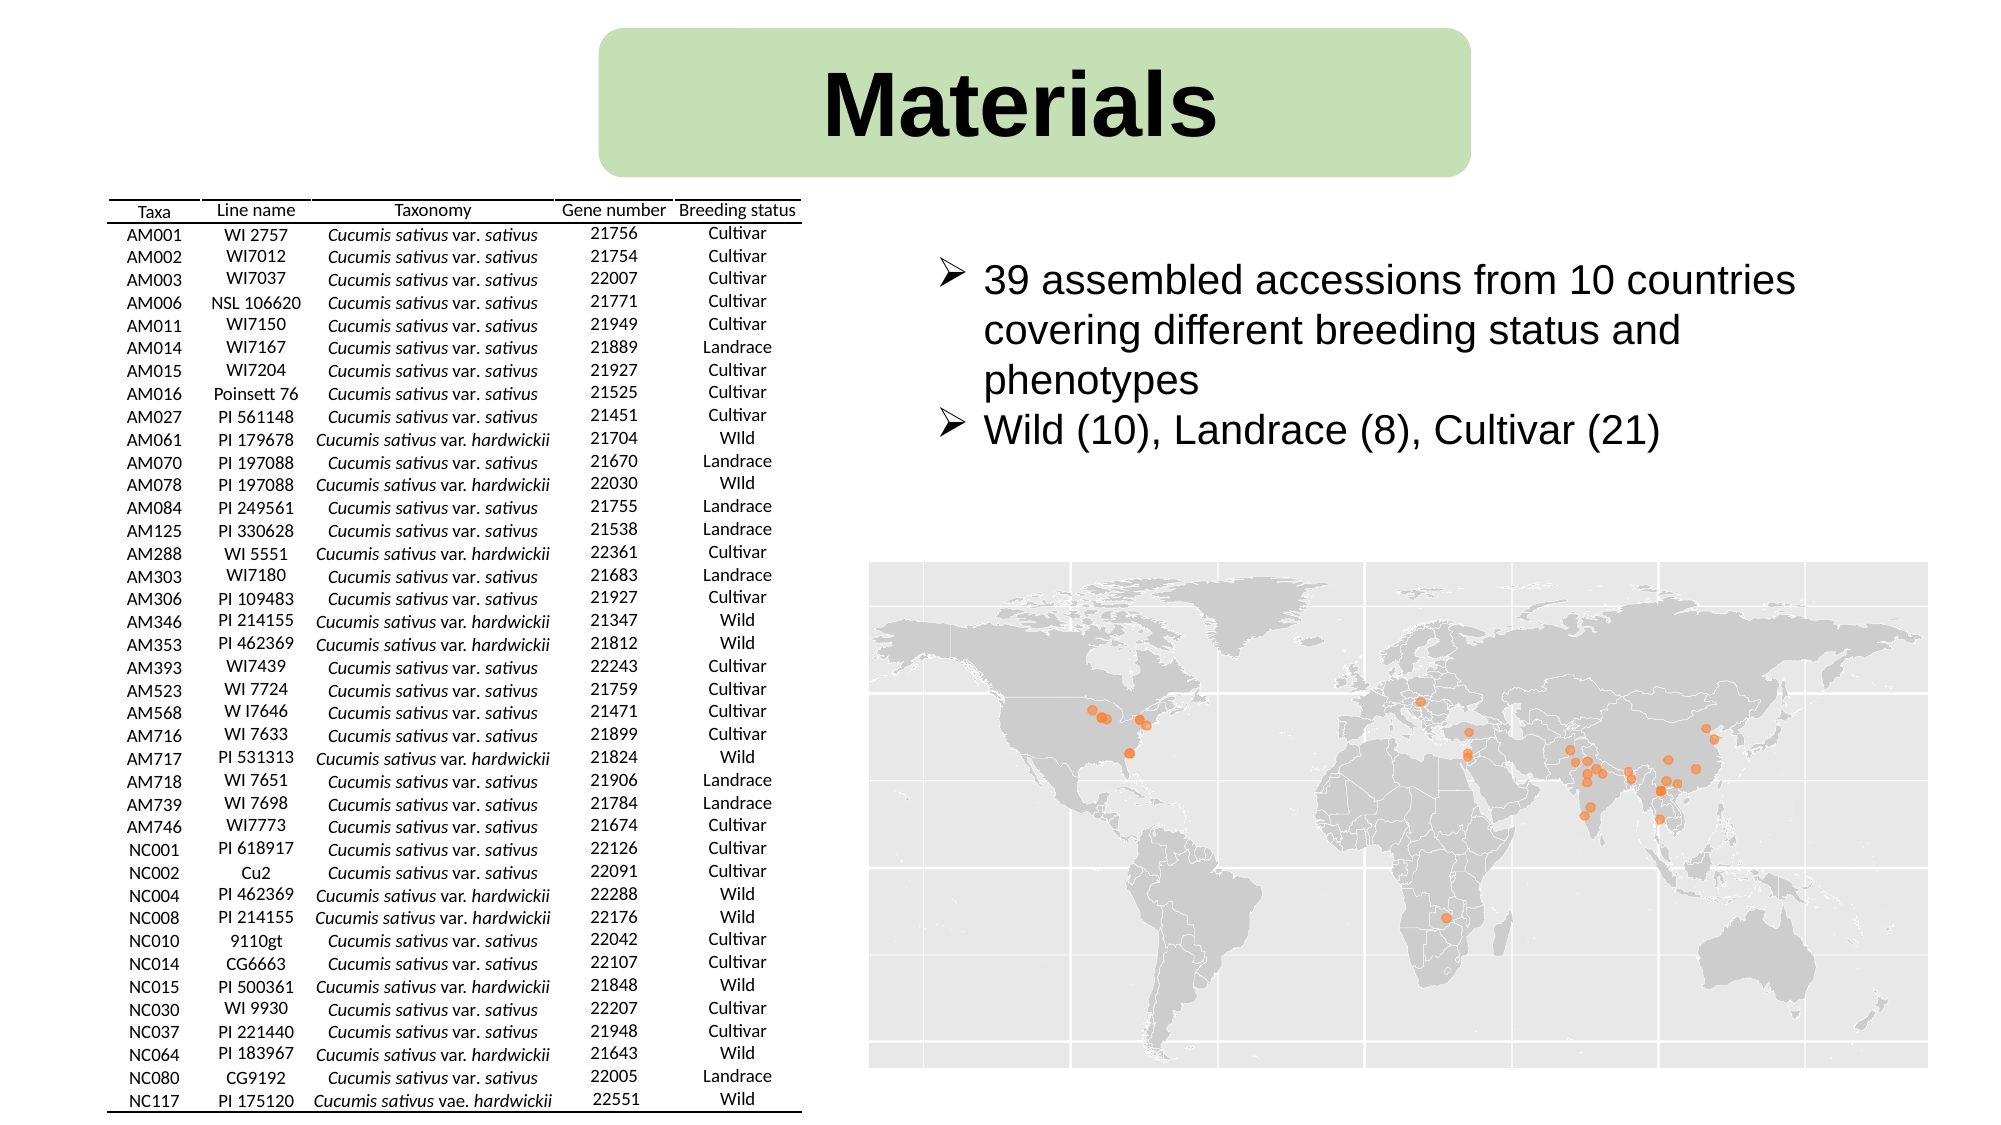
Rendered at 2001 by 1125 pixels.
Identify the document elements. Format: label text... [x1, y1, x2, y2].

table_cell Cucumis sativus var. hardwickii [312, 748, 554, 769]
table_cell NSL 106620 [202, 292, 311, 313]
table_cell 21771 [555, 292, 673, 313]
table_cell AM015 [109, 361, 200, 382]
table_cell 22091 [555, 862, 673, 883]
table_cell 21755 [555, 498, 673, 519]
table_cell Cultivar [675, 703, 801, 724]
table_cell Cucumis sativus var. sativus [312, 520, 554, 541]
table_cell CG6663 [202, 953, 311, 974]
text_box 39 assembled accessions from 10 countries covering different breeding status and phenotypes Wild (10), Landrace (8), Cultivar (21) [921, 245, 1822, 461]
table_cell Cucumis sativus var. sativus [312, 270, 554, 291]
table_cell 21525 [555, 384, 673, 405]
table_cell Cultivar [675, 406, 801, 427]
table_cell NC080 [109, 1067, 200, 1088]
table_cell 21906 [555, 771, 673, 792]
table_cell Cultivar [675, 270, 801, 291]
table_cell 21471 [555, 703, 673, 724]
table_cell Cultivar [675, 839, 801, 860]
table_cell Cucumis sativus var. sativus [312, 680, 554, 701]
table_cell Cucumis sativus var. hardwickii [312, 908, 554, 929]
table_cell Cultivar [675, 725, 801, 747]
table_cell Cucumis sativus var. sativus [312, 361, 554, 382]
table_cell Cucumis sativus var. sativus [312, 1022, 554, 1043]
table_cell AM016 [109, 384, 200, 405]
table_cell W I7646 [202, 703, 311, 724]
table_cell Cucumis sativus var. hardwickii [312, 1045, 554, 1066]
table_cell AM084 [109, 498, 200, 519]
table_cell 22126 [555, 839, 673, 860]
table_cell WI7439 [202, 657, 311, 678]
table_cell CG9192 [202, 1067, 311, 1088]
table_cell 22361 [555, 543, 673, 564]
table_cell 22288 [555, 885, 673, 906]
table_cell Cucumis sativus var. hardwickii [312, 543, 554, 564]
table_cell AM306 [109, 589, 200, 610]
table_cell Wild [675, 612, 801, 633]
table_cell Wild [675, 1045, 801, 1066]
table_cell WI 7724 [202, 680, 311, 701]
table_cell 21643 [555, 1045, 673, 1066]
table_cell PI 221440 [202, 1022, 311, 1043]
table_cell NC001 [109, 839, 200, 860]
table_cell 21812 [555, 634, 673, 655]
table_cell WI 7651 [202, 771, 311, 792]
table_cell Cucumis sativus var. sativus [312, 338, 554, 359]
table_cell 21948 [555, 1022, 673, 1043]
table_cell PI 462369 [202, 885, 311, 906]
table_cell Cultivar [675, 999, 801, 1020]
table_cell 22030 [555, 475, 673, 496]
table_cell Cucumis sativus var. sativus [312, 566, 554, 587]
table_cell 21674 [555, 817, 673, 838]
table_cell Wild [675, 748, 801, 769]
table_cell Cucumis sativus var. hardwickii [312, 475, 554, 496]
table_cell WI 9930 [202, 999, 311, 1020]
table_cell Landrace [675, 566, 801, 587]
table_cell Cucumis sativus var. sativus [312, 1067, 554, 1088]
table_cell Landrace [675, 338, 801, 359]
table_cell AM288 [109, 543, 200, 564]
table_cell AM011 [109, 315, 200, 336]
table_cell PI 462369 [202, 634, 311, 655]
table_cell 21848 [555, 976, 673, 997]
table_cell Cultivar [675, 931, 801, 952]
title Materials [725, 0, 1342, 215]
table_cell Cucumis sativus var. sativus [312, 953, 554, 974]
table_header Line name [202, 201, 311, 222]
table_cell 21824 [555, 748, 673, 769]
table_cell Wild [675, 885, 801, 906]
table_cell WI 7633 [202, 725, 311, 747]
table_cell NC064 [109, 1045, 200, 1066]
table_cell 22042 [555, 931, 673, 952]
table_cell Cultivar [675, 862, 801, 883]
table_cell NC014 [109, 953, 200, 974]
table_cell AM303 [109, 566, 200, 587]
table_cell WIld [675, 475, 801, 496]
table_cell Cucumis sativus vae. hardwickii [312, 1090, 554, 1111]
table_cell 9110gt [202, 931, 311, 952]
table_cell Cucumis sativus var. sativus [312, 589, 554, 610]
table_cell Cultivar [675, 315, 801, 336]
table_cell WI7180 [202, 566, 311, 587]
table_cell AM716 [109, 725, 200, 747]
table_cell AM001 [109, 224, 200, 245]
table_cell Landrace [675, 520, 801, 541]
table_cell Cucumis sativus var. sativus [312, 292, 554, 313]
table_cell AM125 [109, 520, 200, 541]
table_cell AM739 [109, 794, 200, 815]
table_cell 22176 [555, 908, 673, 929]
table_cell 22551 [555, 1090, 673, 1111]
table_cell PI 214155 [202, 908, 311, 929]
table_cell Cultivar [675, 680, 801, 701]
table_cell Cultivar [675, 953, 801, 974]
table_header Taxonomy [312, 201, 554, 222]
table_cell Cultivar [675, 384, 801, 405]
table_cell Cucumis sativus var. sativus [312, 725, 554, 747]
table_cell NC037 [109, 1022, 200, 1043]
table_cell Cucumis sativus var. sativus [312, 703, 554, 724]
table_cell AM718 [109, 771, 200, 792]
table_cell Cultivar [675, 817, 801, 838]
table_cell WI7150 [202, 315, 311, 336]
table_cell 21704 [555, 429, 673, 450]
table_cell PI 197088 [202, 452, 311, 473]
table_header Taxa [109, 201, 200, 222]
table_cell 21927 [555, 589, 673, 610]
table_cell 21784 [555, 794, 673, 815]
table_cell PI 500361 [202, 976, 311, 997]
table_cell Landrace [675, 771, 801, 792]
table_cell WIld [675, 429, 801, 450]
table_cell 22207 [555, 999, 673, 1020]
table_cell Cultivar [675, 589, 801, 610]
table_cell Cu2 [202, 862, 311, 883]
table_cell PI 531313 [202, 748, 311, 769]
table_cell 22243 [555, 657, 673, 678]
table_header Breeding status [675, 201, 801, 222]
table_cell Cucumis sativus var. sativus [312, 452, 554, 473]
table_cell NC117 [109, 1090, 200, 1111]
table_cell WI7012 [202, 247, 311, 268]
table_cell PI 561148 [202, 406, 311, 427]
table_cell AM746 [109, 817, 200, 838]
table_cell AM006 [109, 292, 200, 313]
table_cell Wild [675, 976, 801, 997]
table_cell Cucumis sativus var. sativus [312, 224, 554, 245]
table_cell AM346 [109, 612, 200, 633]
table_cell NC004 [109, 885, 200, 906]
table_cell 22007 [555, 270, 673, 291]
table_cell 22005 [555, 1067, 673, 1088]
table_cell NC008 [109, 908, 200, 929]
table_cell PI 197088 [202, 475, 311, 496]
table_cell AM027 [109, 406, 200, 427]
table_cell 21451 [555, 406, 673, 427]
text_box [1342, 27, 1472, 178]
table_cell PI 109483 [202, 589, 311, 610]
table_cell 21756 [555, 224, 673, 245]
table_cell Wild [675, 1090, 801, 1111]
table_cell Cucumis sativus var. sativus [312, 862, 554, 883]
table_cell 21670 [555, 452, 673, 473]
table_cell PI 214155 [202, 612, 311, 633]
table_cell 21949 [555, 315, 673, 336]
table_cell AM078 [109, 475, 200, 496]
table_cell AM353 [109, 634, 200, 655]
table_cell 22107 [555, 953, 673, 974]
table_cell Landrace [675, 1067, 801, 1088]
table_cell Cucumis sativus var. hardwickii [312, 634, 554, 655]
table_cell Cultivar [675, 292, 801, 313]
table_cell 21683 [555, 566, 673, 587]
table_cell Poinsett 76 [202, 384, 311, 405]
table_cell Cucumis sativus var. sativus [312, 657, 554, 678]
table_cell PI 249561 [202, 498, 311, 519]
table_cell WI 2757 [202, 224, 311, 245]
table_cell Wild [675, 908, 801, 929]
table_cell Landrace [675, 498, 801, 519]
table_cell 21754 [555, 247, 673, 268]
table_cell Cucumis sativus var. sativus [312, 931, 554, 952]
table_cell Cultivar [675, 224, 801, 245]
table_cell Landrace [675, 452, 801, 473]
table_cell Cucumis sativus var. hardwickii [312, 612, 554, 633]
table_cell NC015 [109, 976, 200, 997]
table_cell AM717 [109, 748, 200, 769]
table_cell Cucumis sativus var. hardwickii [312, 885, 554, 906]
table_cell PI 330628 [202, 520, 311, 541]
table_cell Cucumis sativus var. sativus [312, 999, 554, 1020]
table_cell WI7037 [202, 270, 311, 291]
table_cell Cucumis sativus var. sativus [312, 498, 554, 519]
table_cell AM523 [109, 680, 200, 701]
table_cell AM061 [109, 429, 200, 450]
table_cell PI 179678 [202, 429, 311, 450]
table_cell PI 175120 [202, 1090, 311, 1111]
table_cell Cucumis sativus var. sativus [312, 384, 554, 405]
table_cell AM393 [109, 657, 200, 678]
table_cell Cultivar [675, 1022, 801, 1043]
table_cell WI 5551 [202, 543, 311, 564]
table_cell AM003 [109, 270, 200, 291]
table_cell WI 7698 [202, 794, 311, 815]
table_cell 21538 [555, 520, 673, 541]
table_cell Cucumis sativus var. hardwickii [312, 976, 554, 997]
table_cell 21347 [555, 612, 673, 633]
table_cell 21889 [555, 338, 673, 359]
table_cell Cucumis sativus var. sativus [312, 247, 554, 268]
text_box [598, 27, 725, 178]
table_cell 21899 [555, 725, 673, 747]
table_cell Cultivar [675, 657, 801, 678]
table_cell WI7773 [202, 817, 311, 838]
table_cell 21759 [555, 680, 673, 701]
table_cell Cultivar [675, 361, 801, 382]
table_cell WI7204 [202, 361, 311, 382]
table_cell NC002 [109, 862, 200, 883]
table_cell Cucumis sativus var. sativus [312, 771, 554, 792]
table_cell AM070 [109, 452, 200, 473]
table_cell PI 183967 [202, 1045, 311, 1066]
table_cell Cucumis sativus var. sativus [312, 794, 554, 815]
table_cell WI7167 [202, 338, 311, 359]
table_cell Cucumis sativus var. hardwickii [312, 429, 554, 450]
table_cell AM002 [109, 247, 200, 268]
table_cell Cultivar [675, 543, 801, 564]
table_cell Cucumis sativus var. sativus [312, 406, 554, 427]
table_cell Cultivar [675, 247, 801, 268]
table_header Gene number [555, 201, 673, 222]
table_cell 21927 [555, 361, 673, 382]
table_cell Cucumis sativus var. sativus [312, 315, 554, 336]
table_cell Landrace [675, 794, 801, 815]
table_cell NC010 [109, 931, 200, 952]
table_cell AM568 [109, 703, 200, 724]
table_cell PI 618917 [202, 839, 311, 860]
table_cell NC030 [109, 999, 200, 1020]
picture [869, 562, 1928, 1068]
table_cell Wild [675, 634, 801, 655]
table_cell AM014 [109, 338, 200, 359]
table_cell Cucumis sativus var. sativus [312, 839, 554, 860]
table_cell Cucumis sativus var. sativus [312, 817, 554, 838]
